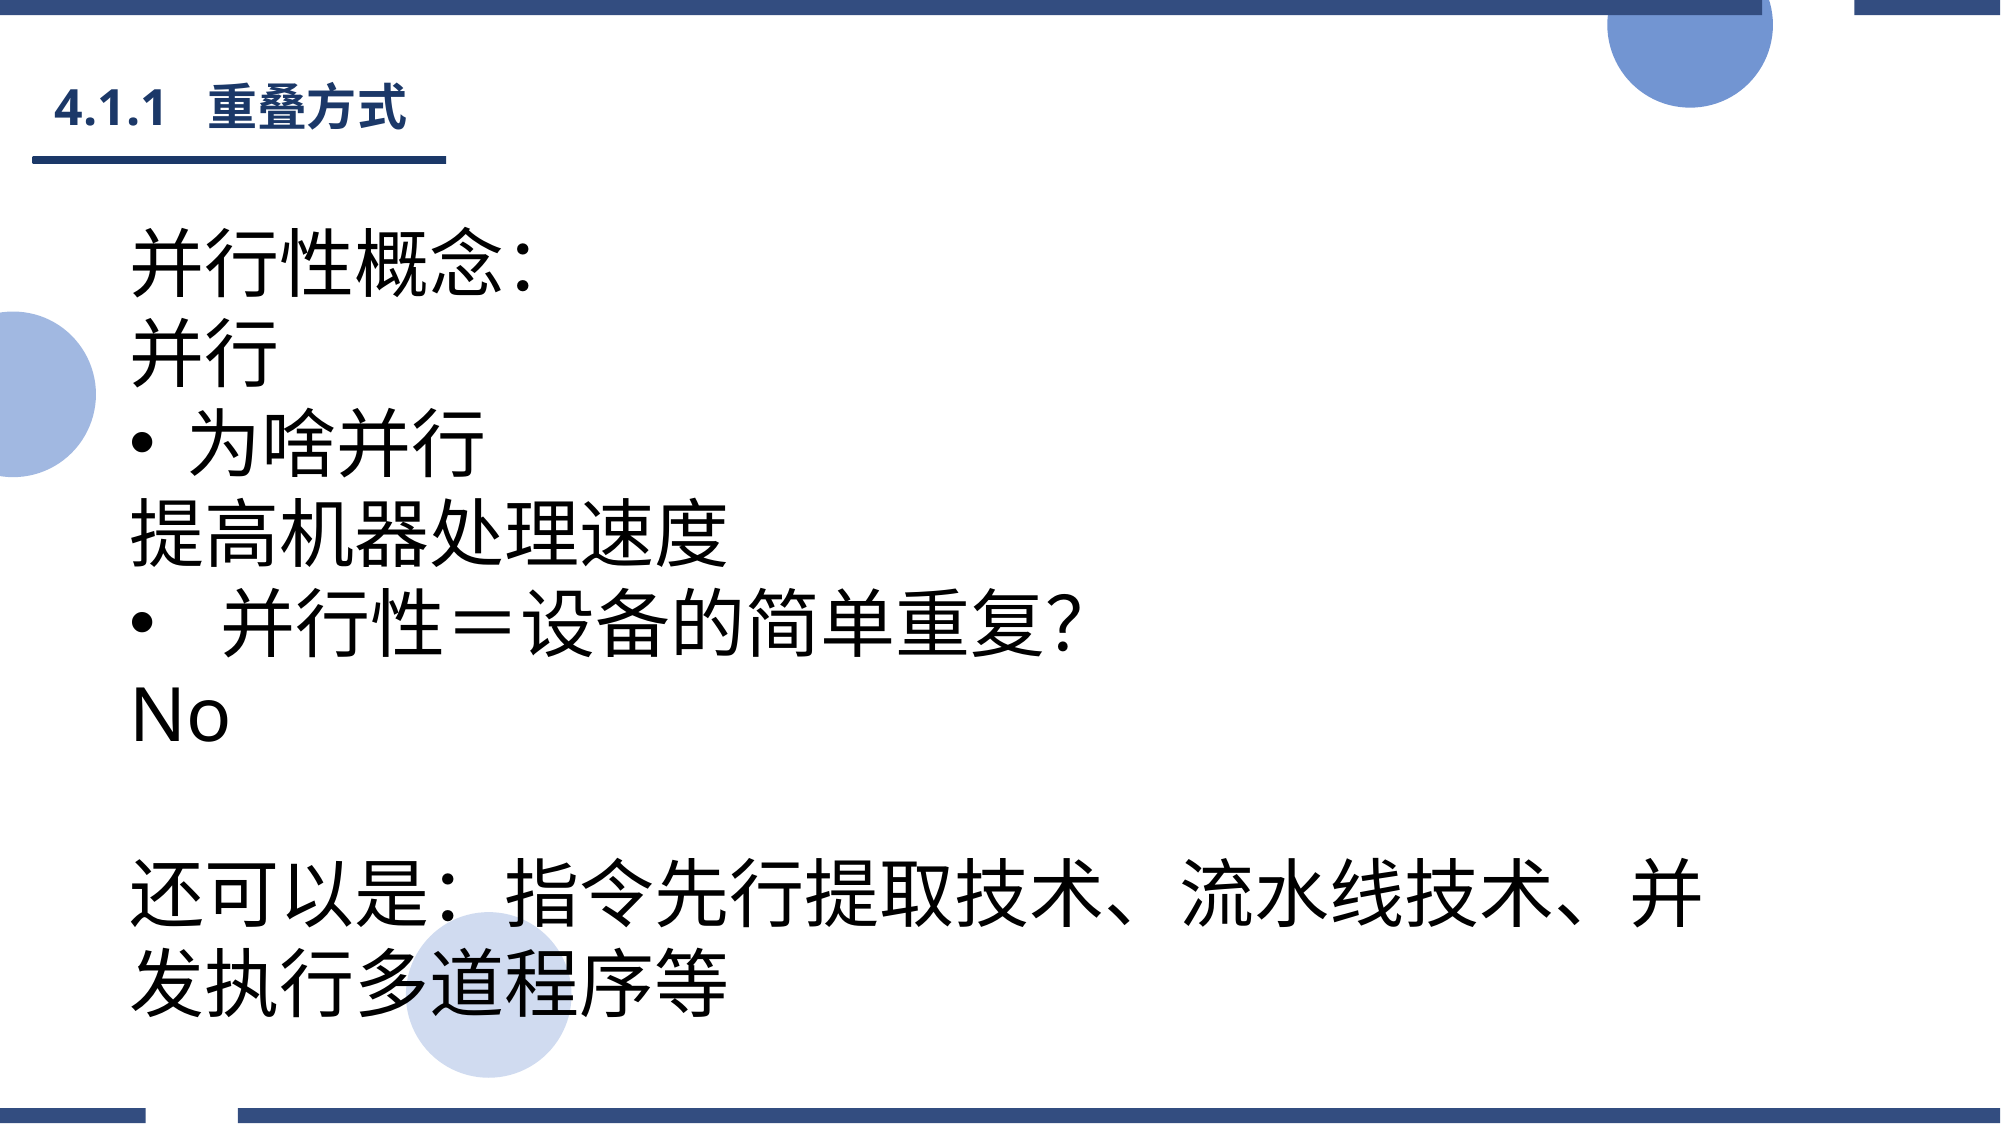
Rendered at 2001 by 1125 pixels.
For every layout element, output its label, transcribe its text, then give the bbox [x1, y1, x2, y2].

title 4.1.1 重叠方式 [40, 67, 577, 152]
text_box 并行性概念： 并行 为啥并行 提高机器处理速度 并行性＝设备的简单重复？ No 还可以是：指令先行提取技术、流水线技术、并发执行多道程序等 [114, 208, 1788, 1034]
